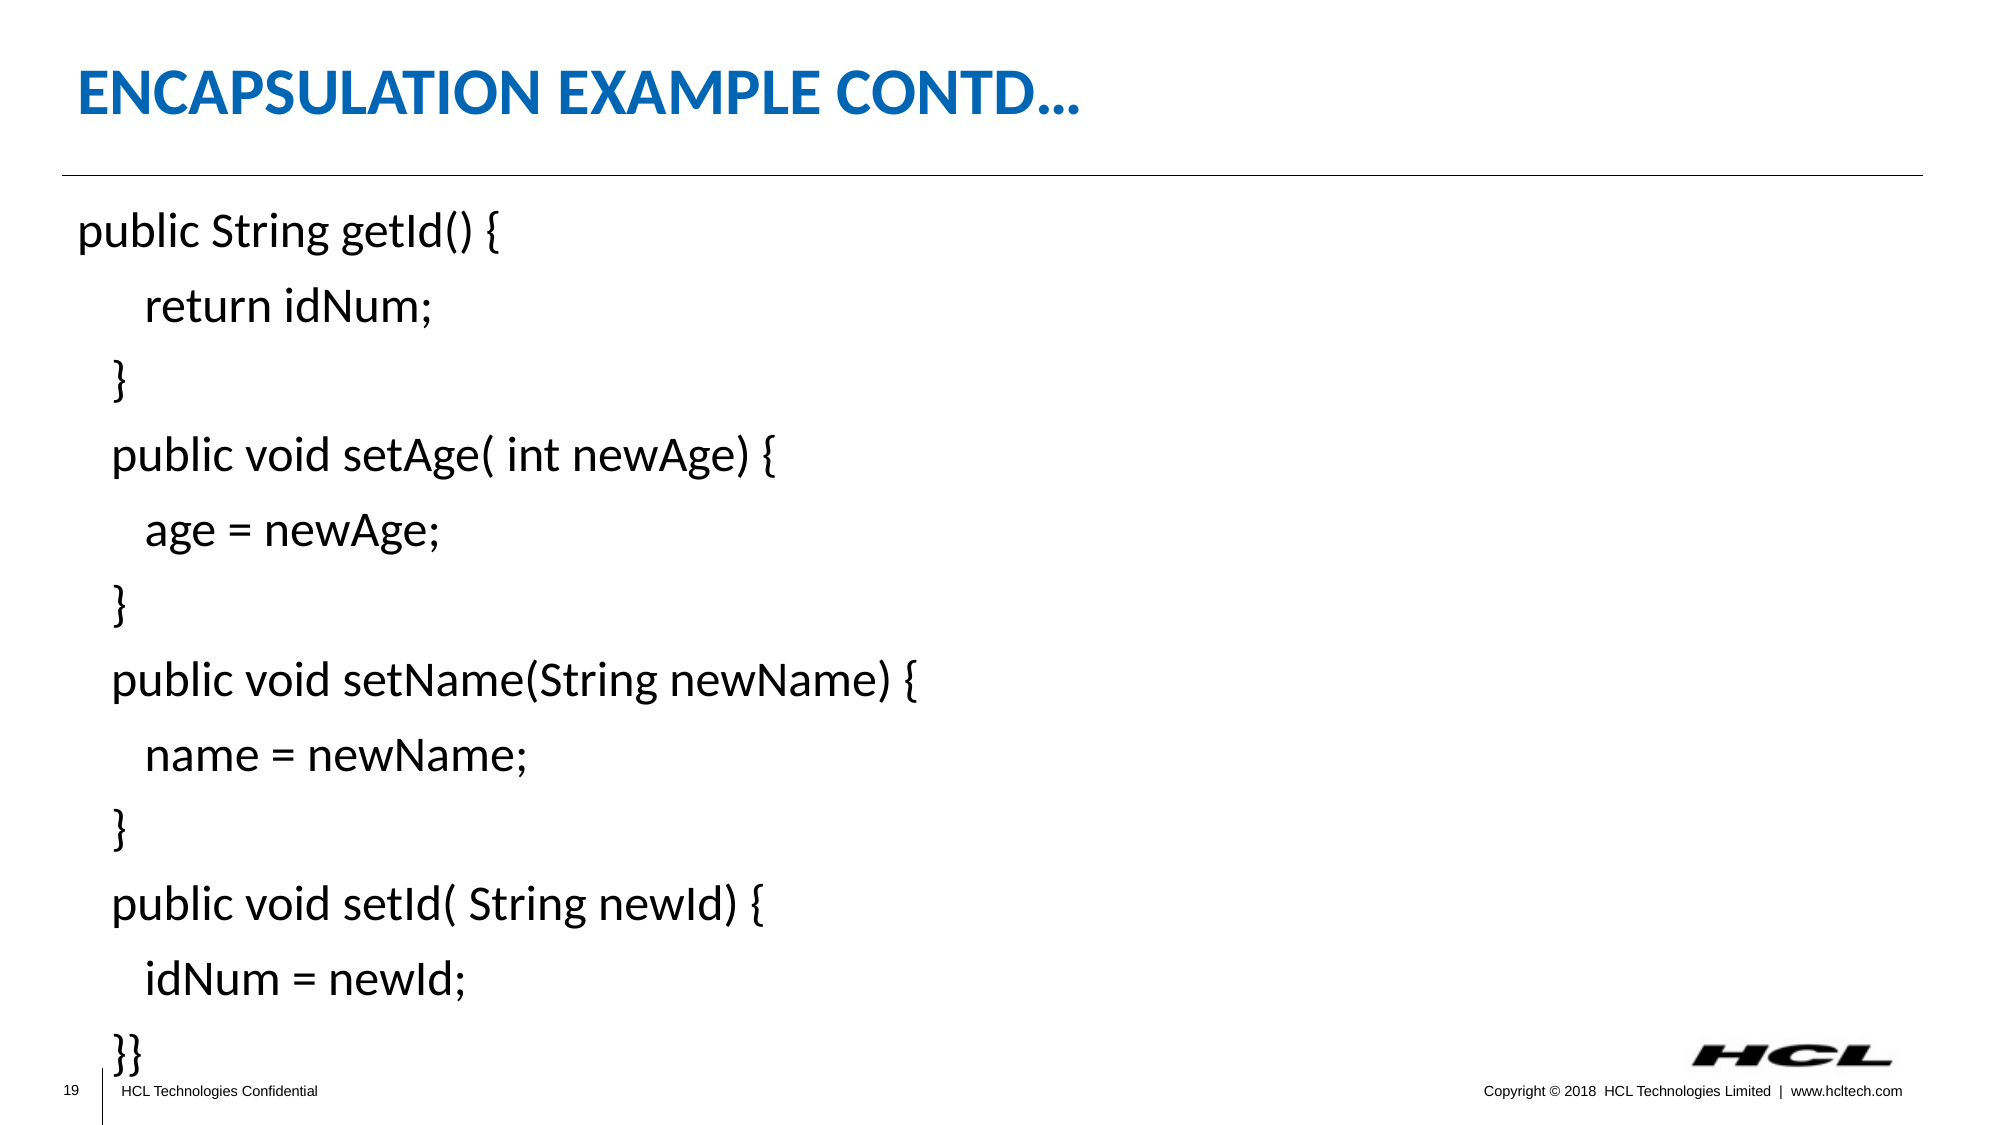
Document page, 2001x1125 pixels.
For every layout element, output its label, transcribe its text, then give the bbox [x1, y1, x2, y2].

title Encapsulation Example Contd… [62, 42, 1781, 144]
list public String getId() { return idNum; } public void setAge( int newAge) { age = newAge; } public void setName(String newName) { name = newName; } public void setId( String newId) { idNum = newId; }} [62, 196, 1788, 911]
picture [1660, 1024, 1924, 1080]
